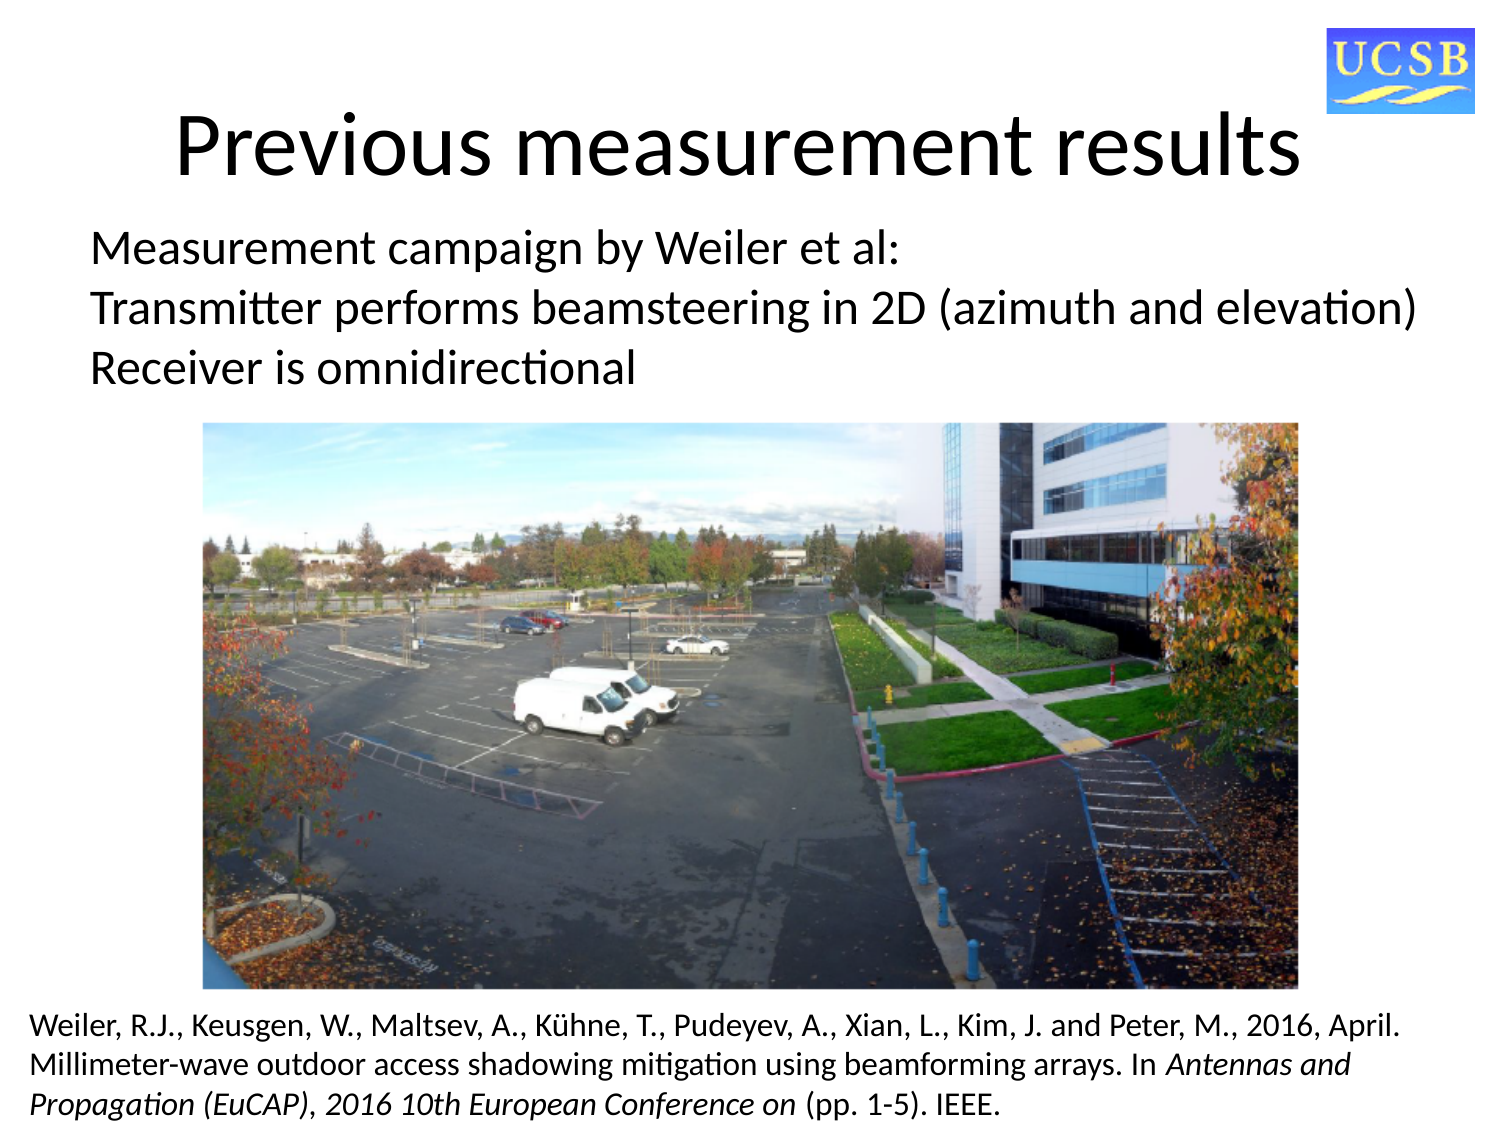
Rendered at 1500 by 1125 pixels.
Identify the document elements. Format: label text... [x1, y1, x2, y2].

text_box Measurement campaign by Weiler et al: Transmitter performs beamsteering in 2D (azimuth and elevation) Receiver is omnidirectional [74, 207, 1500, 403]
text_box Weiler, R.J., Keusgen, W., Maltsev, A., Kühne, T., Pudeyev, A., Xian, L., Kim, J. and Peter, M., 2016, April. Millimeter-wave outdoor access shadowing mitigation using beamforming arrays. In Antennas and Propagation (EuCAP), 2016 10th European Conference on (pp. 1-5). IEEE. [14, 995, 1500, 1125]
title Previous measurement results [75, 45, 1425, 207]
title Link budget [1326, 28, 1475, 114]
picture [199, 420, 1301, 992]
